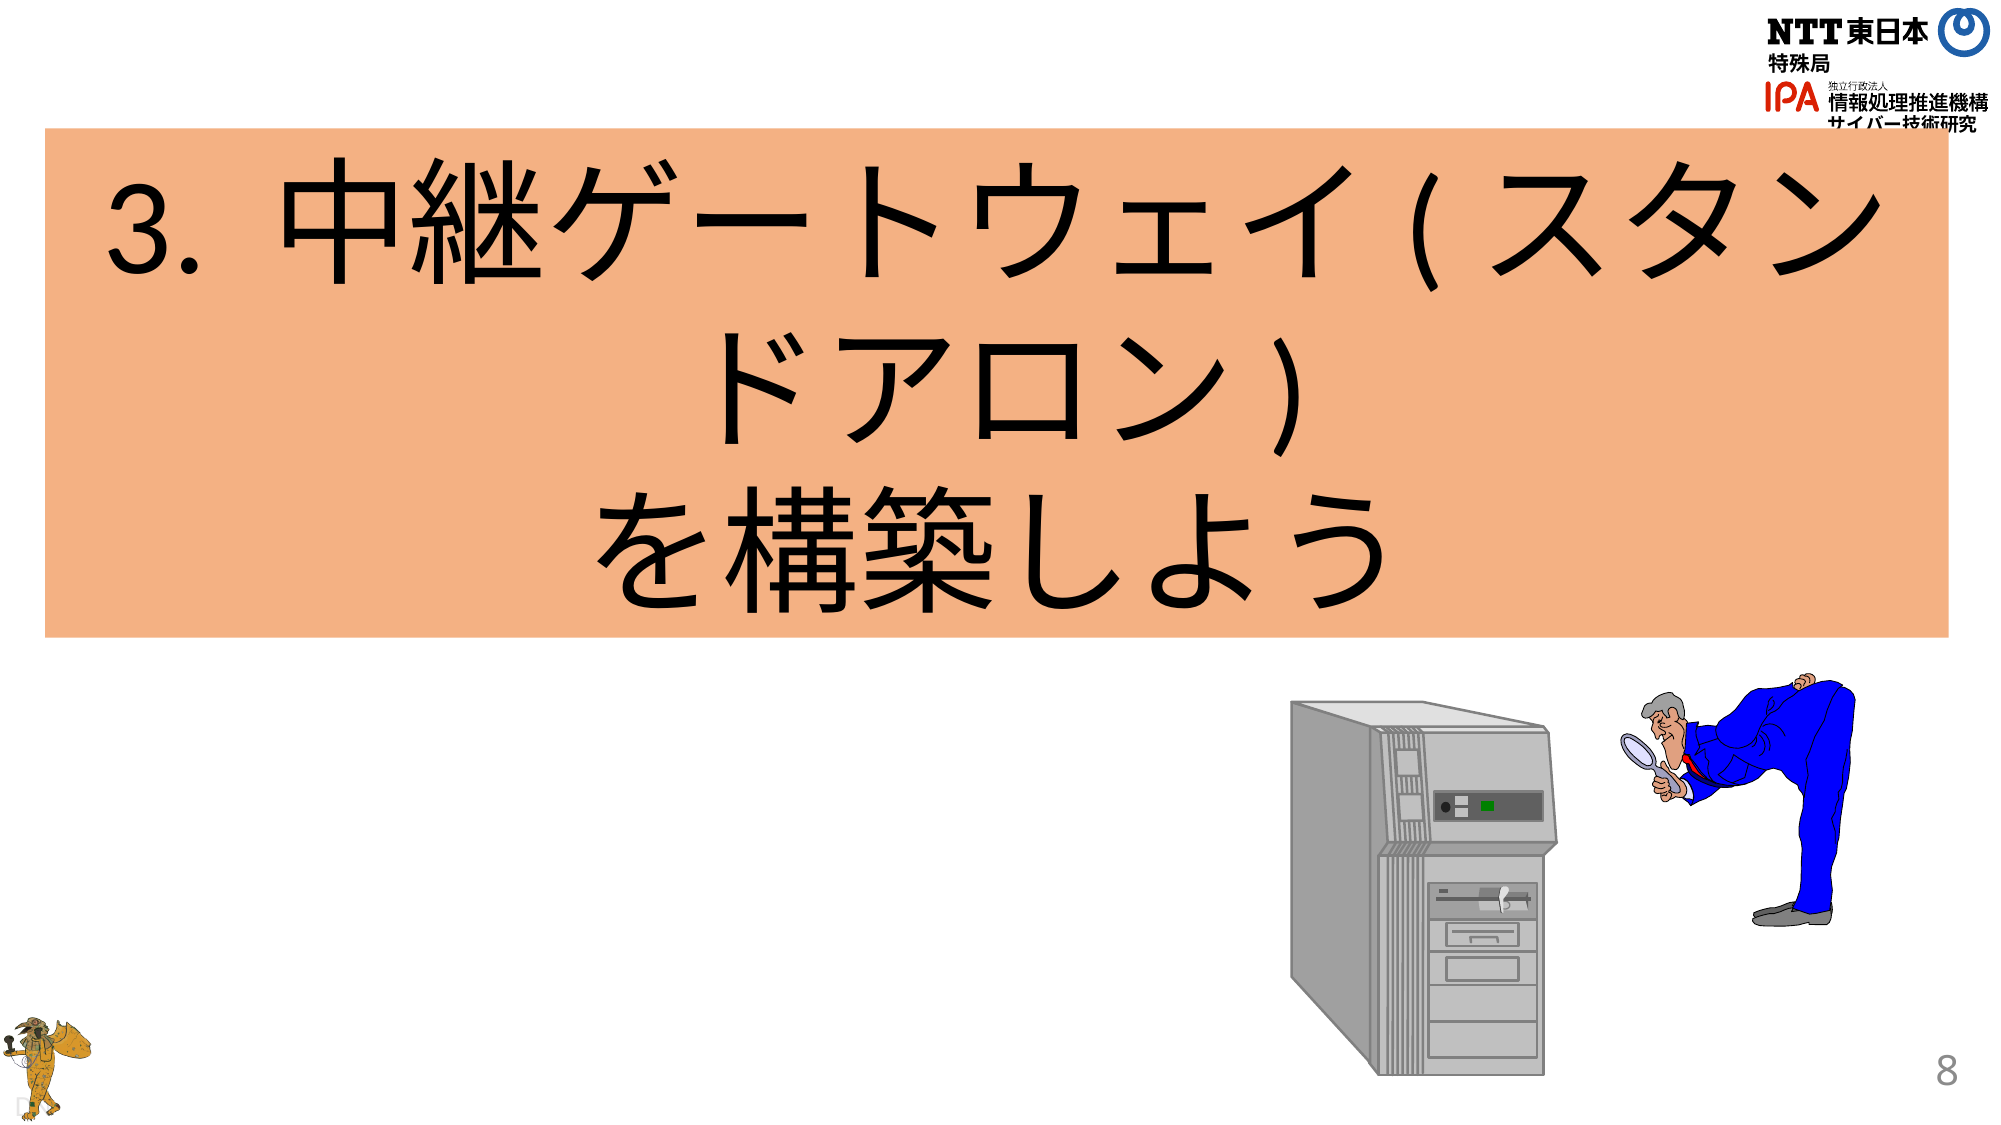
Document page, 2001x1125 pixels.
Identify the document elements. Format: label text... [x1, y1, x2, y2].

slide_number 8 [1412, 1042, 1975, 1103]
text_box 3. 中継ゲートウェイ(スタンドアロン) を構築しよう [45, 128, 1949, 638]
picture [1619, 672, 1856, 928]
picture [1289, 699, 1561, 1079]
